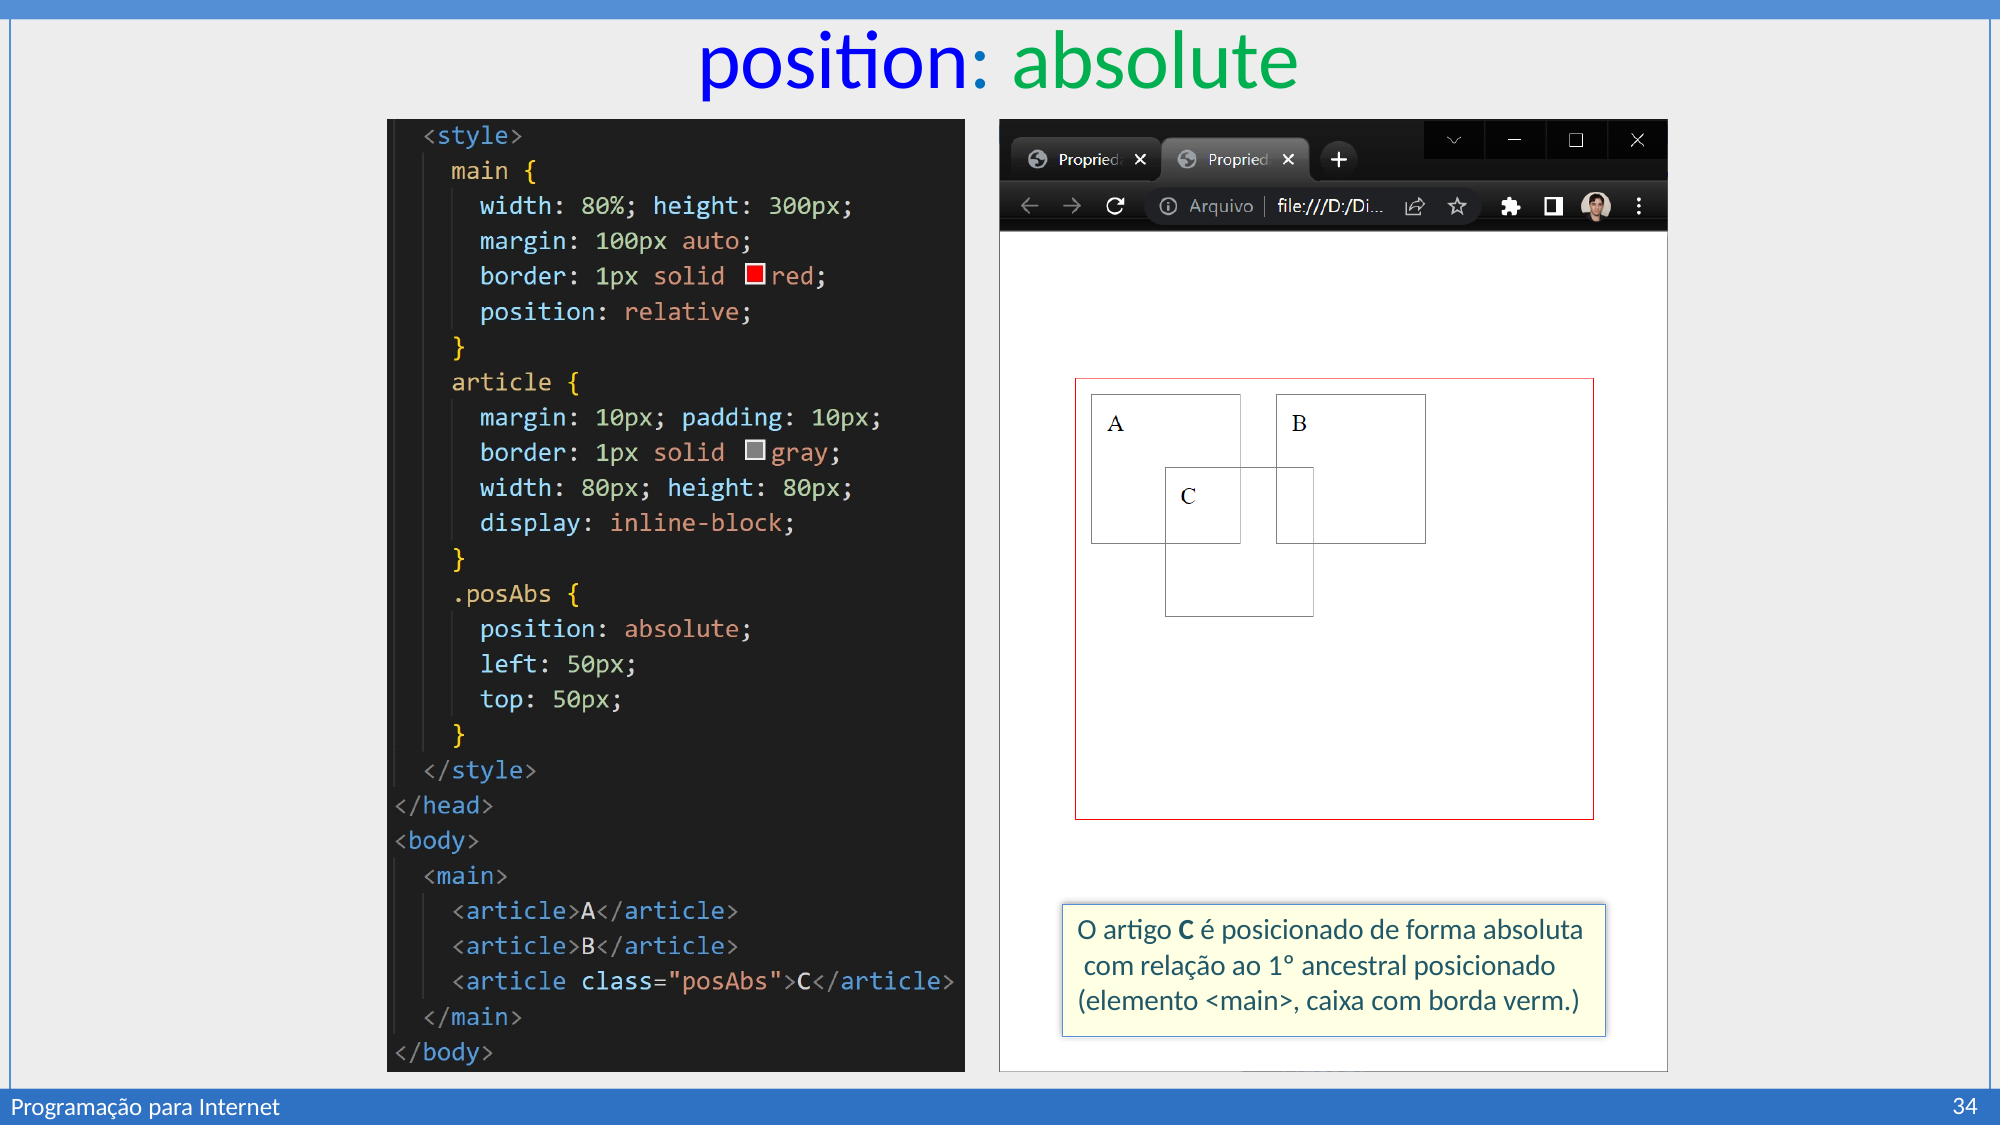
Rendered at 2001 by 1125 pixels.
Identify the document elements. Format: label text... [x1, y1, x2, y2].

slide_number 34 [1946, 1093, 1985, 1125]
picture [387, 118, 965, 1072]
slide_number Programação para Internet [8, 1094, 287, 1125]
title position: absolute [695, 2, 1306, 193]
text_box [999, 118, 1668, 1072]
